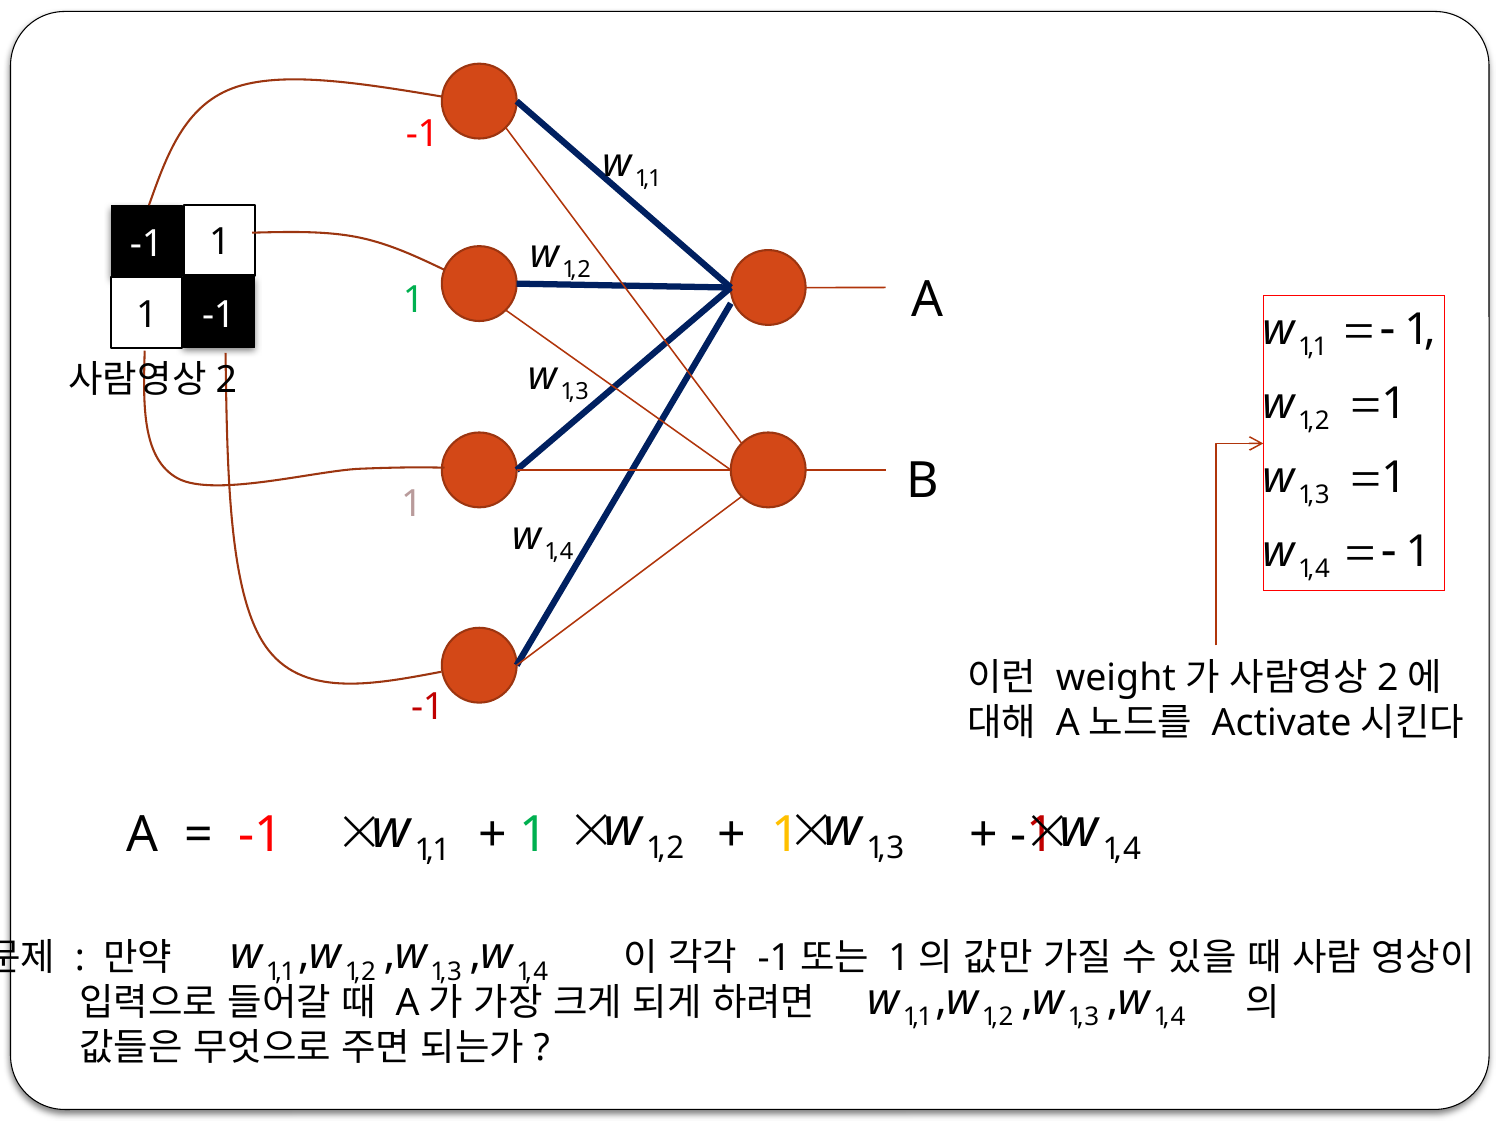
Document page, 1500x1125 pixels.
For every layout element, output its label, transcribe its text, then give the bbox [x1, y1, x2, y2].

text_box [1263, 295, 1445, 592]
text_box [333, 788, 455, 875]
text_box A = -1 + 1 + 1 + -1 [111, 793, 328, 869]
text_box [867, 966, 1209, 1037]
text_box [785, 786, 916, 872]
text_box A = -1 + 1 + 1 + -1 [703, 793, 779, 869]
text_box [1021, 788, 1152, 874]
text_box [1138, 520, 1341, 569]
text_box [76, 63, 952, 731]
text_box 이런 weight가 사람영상2에 대해 A노드를 Activate시킨다 [952, 645, 1479, 751]
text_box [230, 920, 572, 992]
text_box 문제 : 만약 이 각각 -1또는 1의 값만 가질 수 있을 때 사람 영상이 입력으로 들어갈 때 A가 가장 크게 되게 하려면 의 값들은 무엇으로 주면 되는가? [0, 925, 1500, 1076]
text_box A = -1 + 1 + 1 + -1 [921, 793, 1015, 869]
text_box A = -1 + 1 + 1 + -1 [460, 793, 559, 869]
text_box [565, 786, 696, 872]
